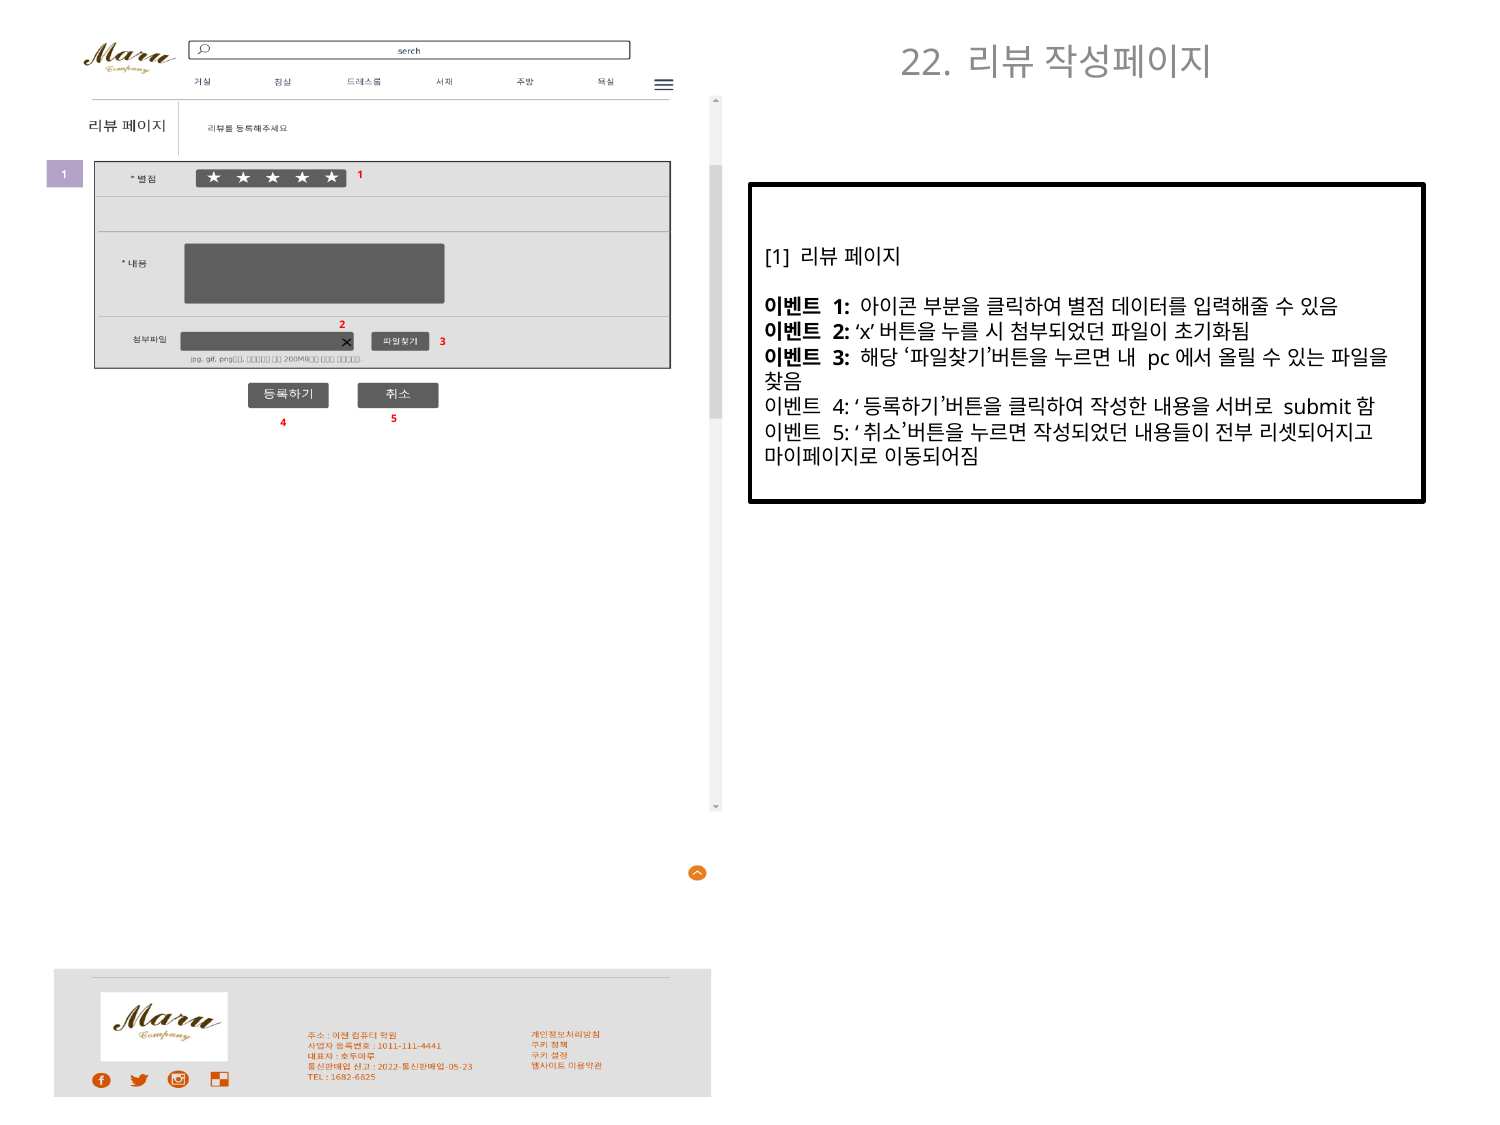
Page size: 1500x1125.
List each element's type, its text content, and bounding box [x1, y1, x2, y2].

subtitle 22. 리뷰 작성페이지 [730, 30, 1400, 90]
text_box [1] 리뷰 페이지 이벤트 1: 아이콘 부분을 클릭하여 별점 데이터를 입력해줄 수 있음 이벤트 2: ‘x’버튼을 누를 시 첨부되었던 파일이 초기화됨 이벤트 3: 해당 ‘파일찾기’버튼을 누르면 내 pc에서 올릴 수 있는 파일을 찾음 이벤트 4: ‘등록하기’버튼을 클릭하여 작성한 내용을 서버로 submit함 이벤트 5: ‘취소’버튼을 누르면 작성되었던 내용들이 전부 리셋되어지고 마이페이지로 이동되어짐 [750, 184, 1424, 502]
picture [34, 18, 727, 1098]
